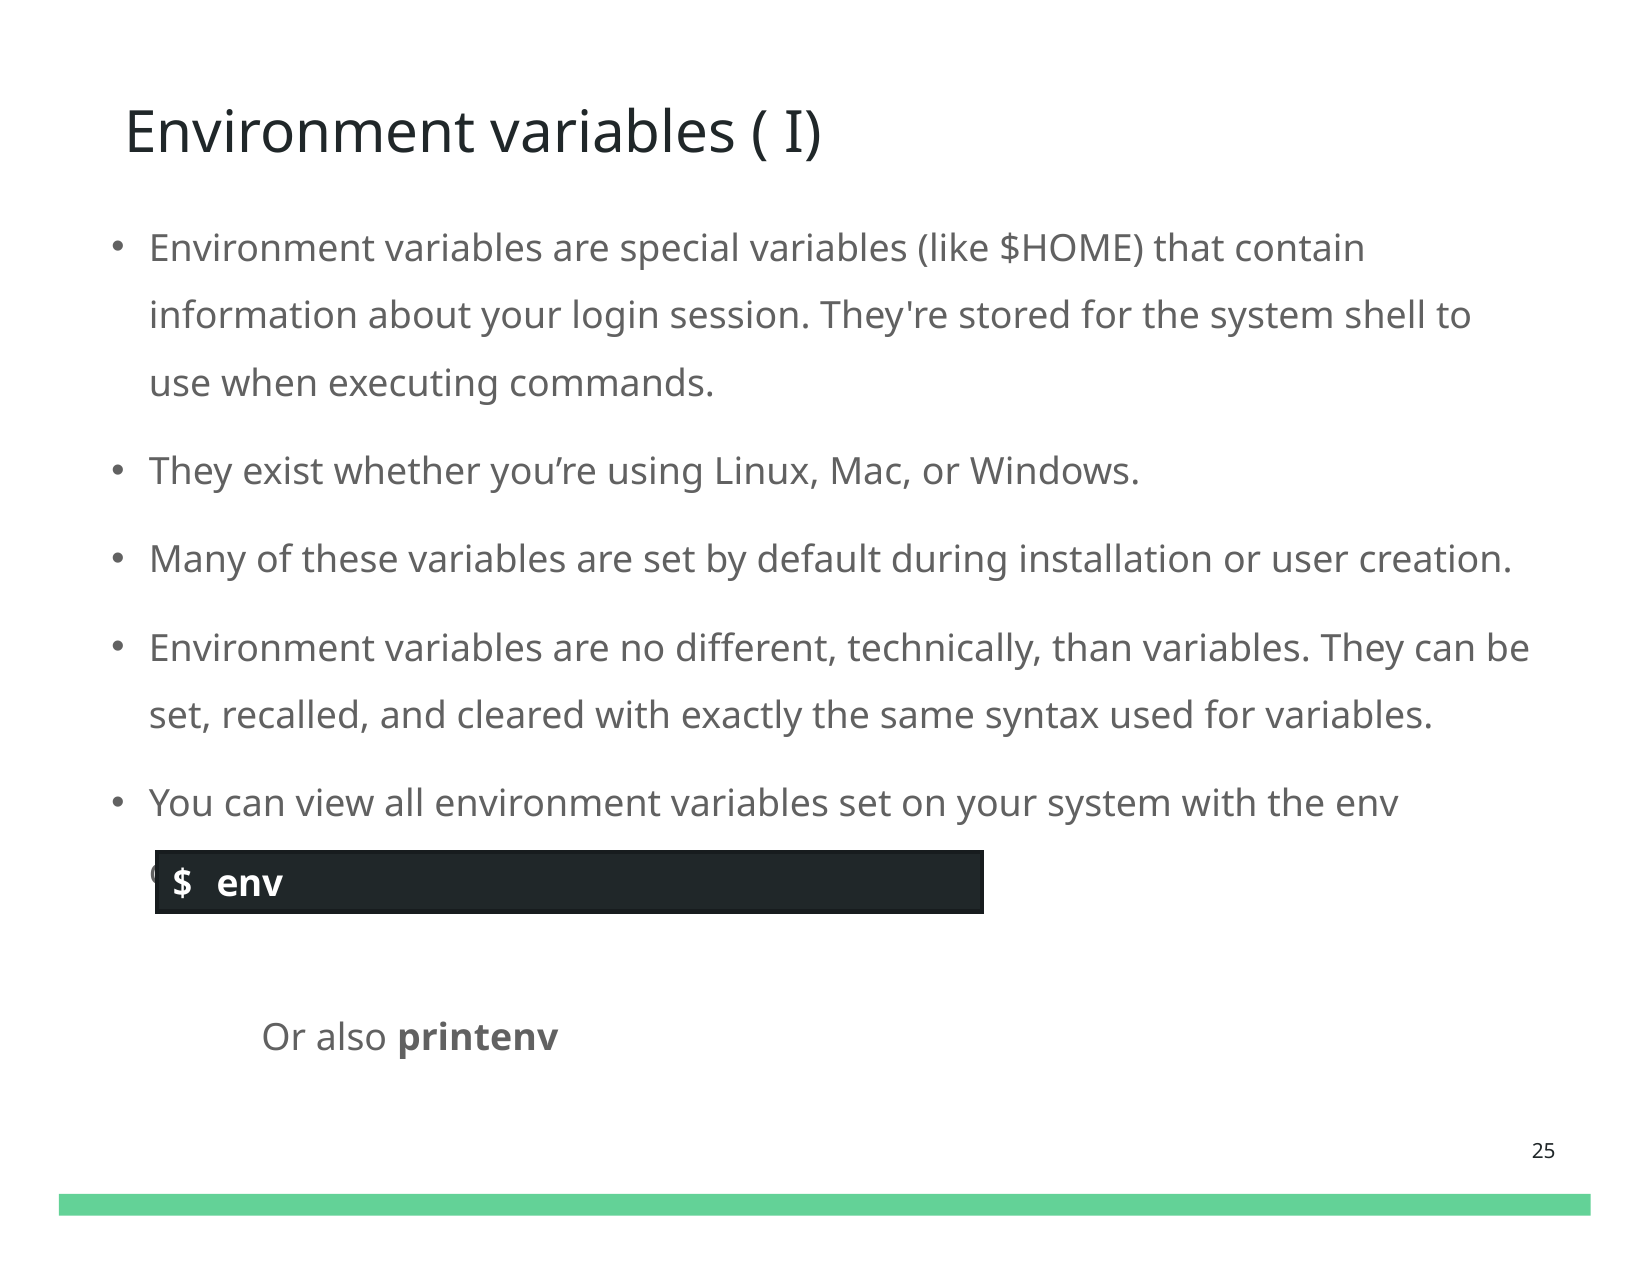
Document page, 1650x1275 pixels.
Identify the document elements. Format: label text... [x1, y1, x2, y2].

title Environment variables ( I) [124, 78, 1552, 208]
text_box $ env [155, 850, 984, 914]
slide_number 25 [1478, 1107, 1571, 1197]
list Environment variables are special variables (like $HOME) that contain information about your login session. They're stored for the system shell to use when executing commands. They exist whether you’re using Linux, Mac, or Windows. Many of these variables are set by default during installation or user creation. Environment variables are no different, technically, than variables. They can be set, recalled, and cleared with exactly the same syntax used for variables. You can view all environment variables set on your system with the env command Or also printenv [111, 185, 1539, 1041]
